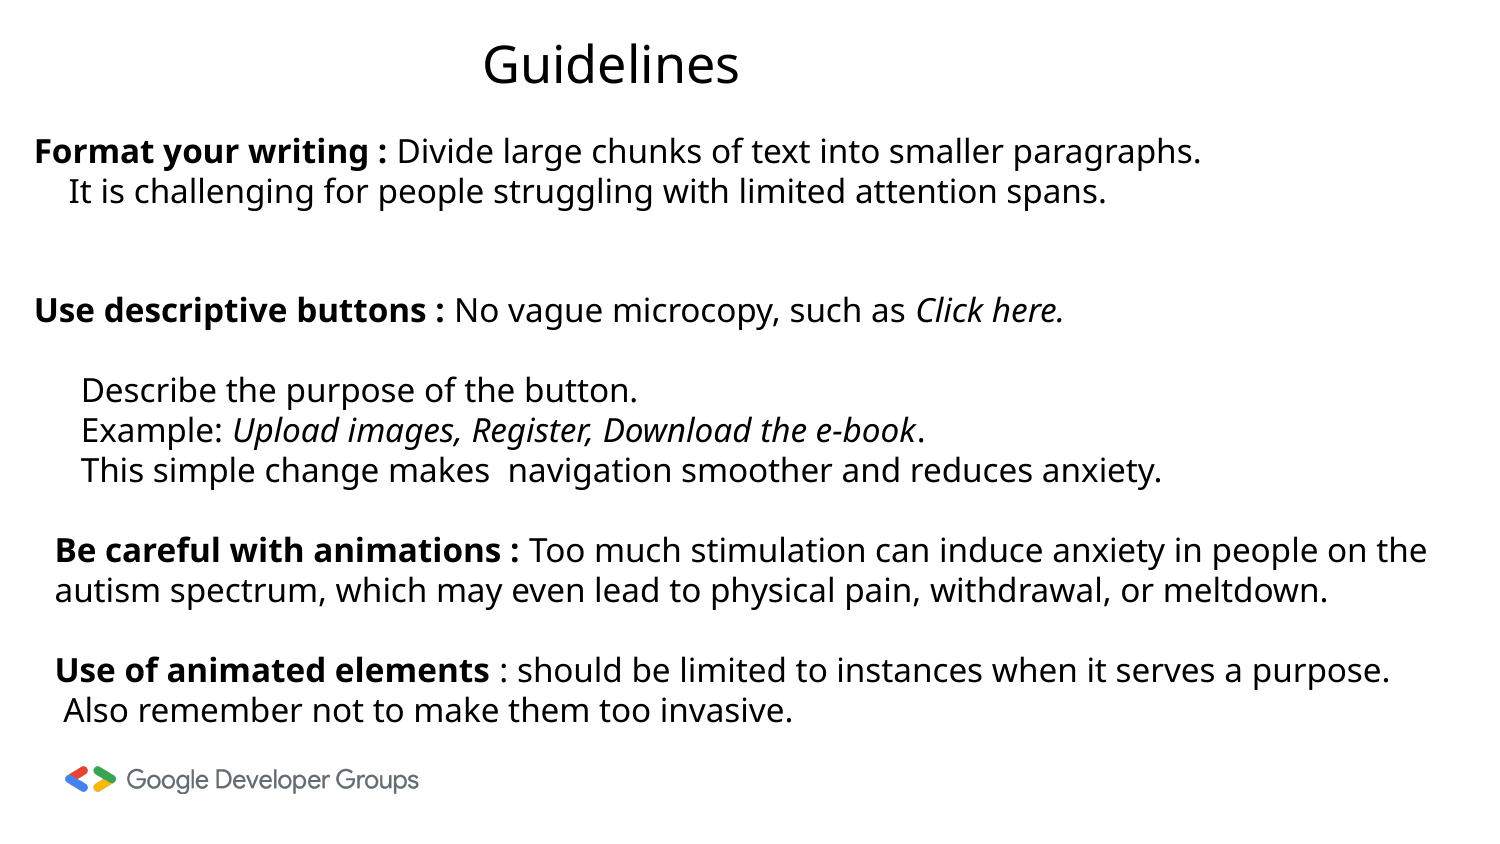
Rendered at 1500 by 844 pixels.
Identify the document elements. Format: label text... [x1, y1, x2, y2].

text_box Guidelines [0, 22, 1224, 94]
picture [64, 783, 419, 794]
text_box Format your writing : Divide large chunks of text into smaller paragraphs. It is challenging for people struggling with limited attention spans. Use descriptive buttons : No vague microcopy, such as Click here. Describe the purpose of the button. Example: Upload images, Register, Download the e-book. This simple change makes navigation smoother and reduces anxiety. Be careful with animations : Too much stimulation can induce anxiety in people on the autism spectrum, which may even lead to physical pain, withdrawal, or meltdown. Use of animated elements : should be limited to instances when it serves a purpose. Also remember not to make them too invasive. [18, 122, 1500, 783]
